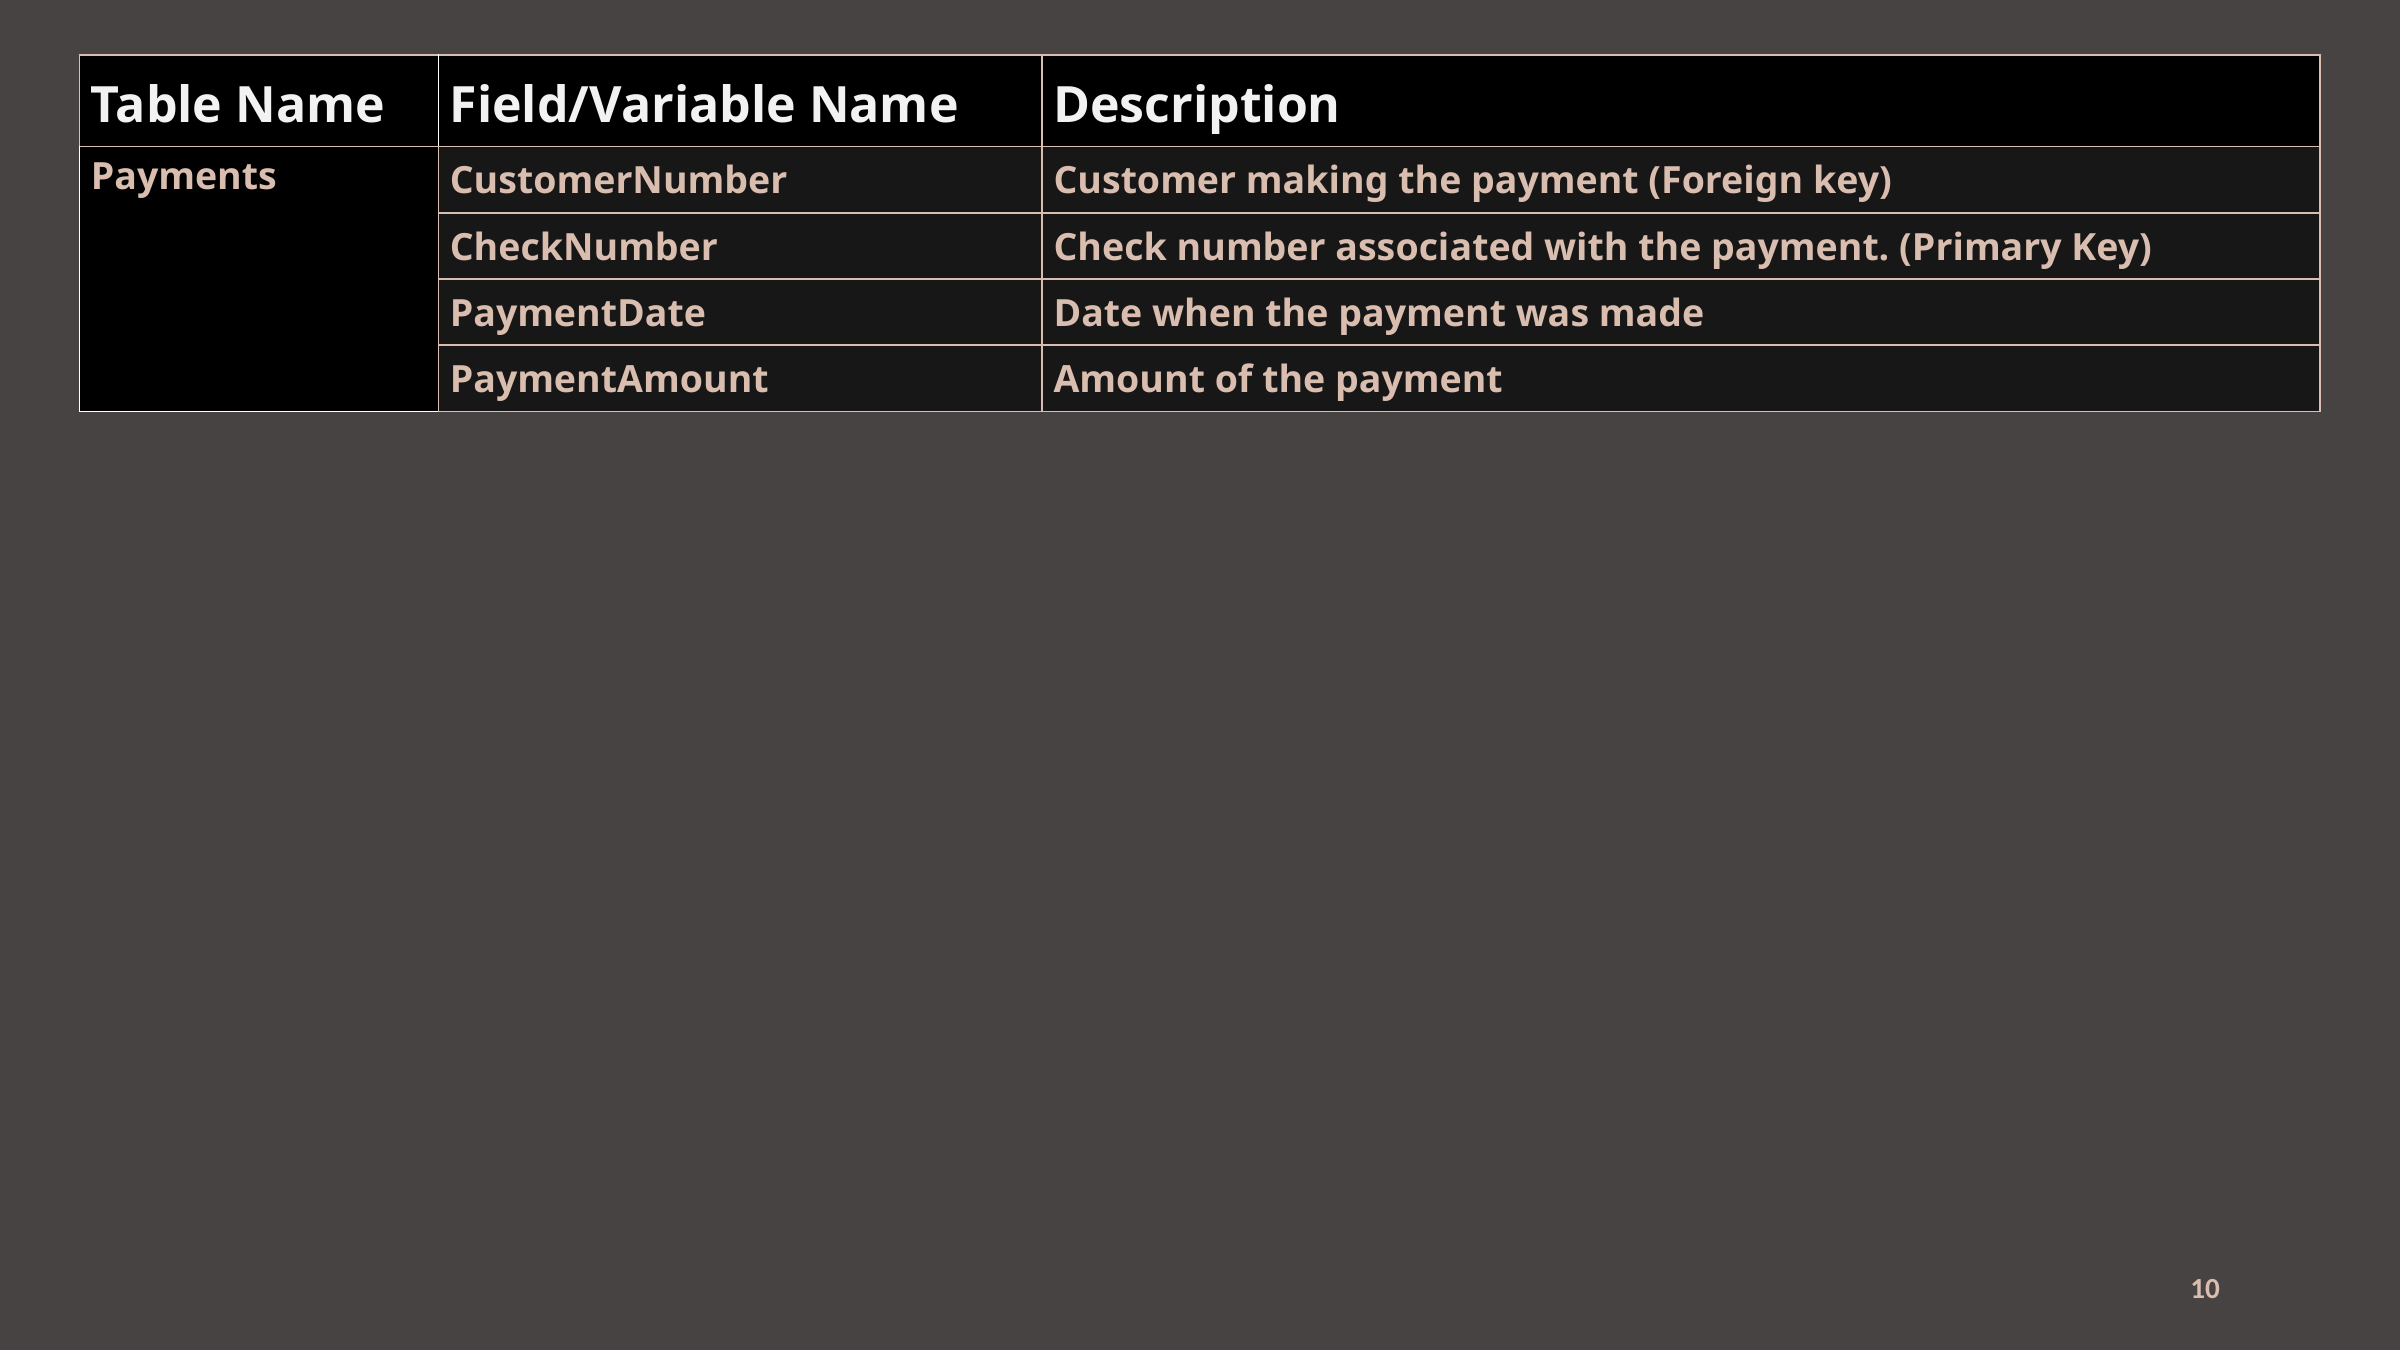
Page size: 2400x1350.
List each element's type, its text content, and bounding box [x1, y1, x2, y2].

table_cell PaymentDate [439, 280, 1041, 344]
table_header Field/Variable Name [439, 56, 1041, 146]
table_cell Customer making the payment (Foreign key) [1043, 147, 2319, 212]
text_box [0, 0, 2400, 1350]
table_cell CheckNumber [439, 214, 1041, 278]
table_cell Amount of the payment [1043, 346, 2319, 411]
table_header Table Name [80, 56, 438, 146]
slide_number 10 [1695, 1251, 2235, 1324]
table_cell CustomerNumber [439, 147, 1041, 212]
table_cell Check number associated with the payment. (Primary Key) [1043, 214, 2319, 278]
table_header Description [1043, 56, 2319, 146]
table_cell Payments [80, 147, 438, 411]
table_cell Date when the payment was made [1043, 280, 2319, 344]
table_cell PaymentAmount [439, 346, 1041, 411]
